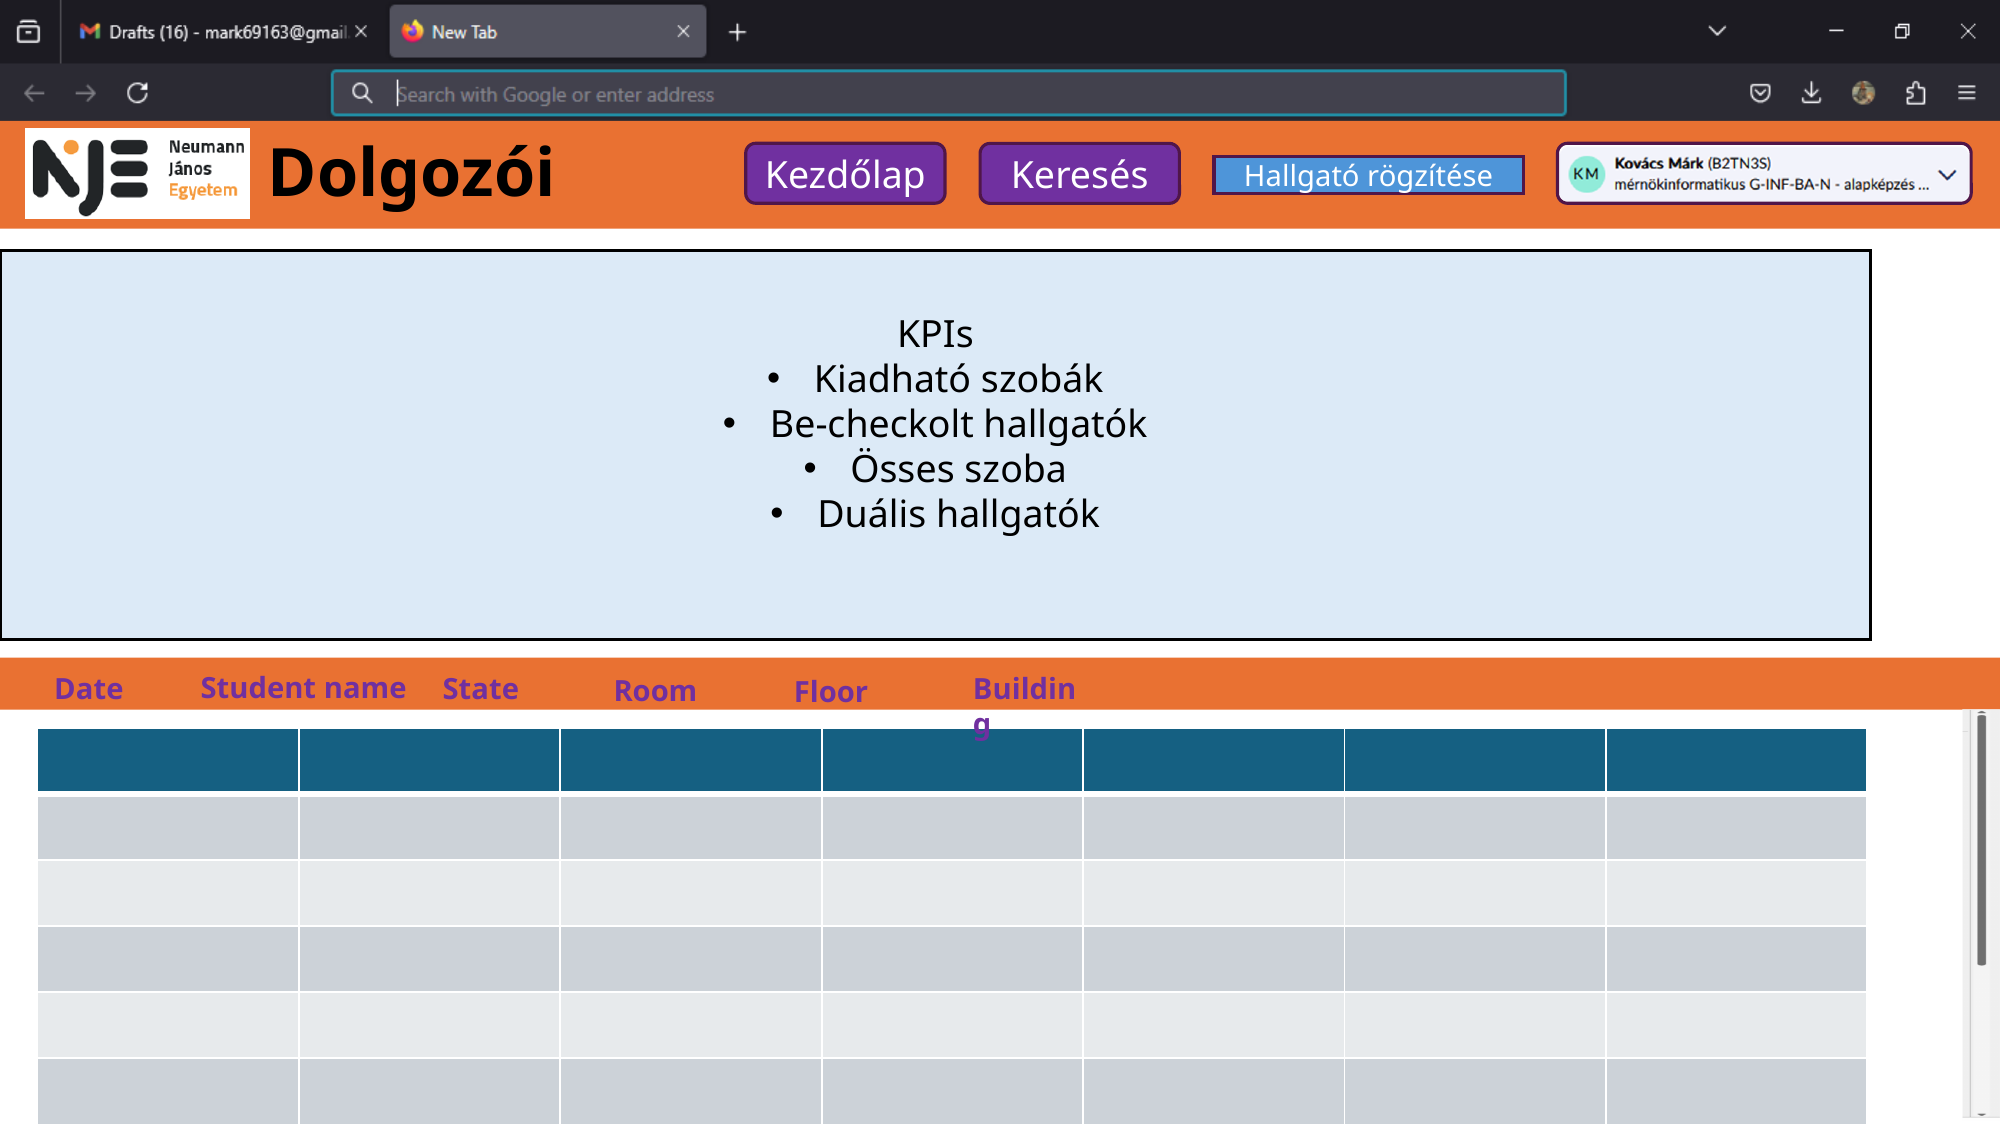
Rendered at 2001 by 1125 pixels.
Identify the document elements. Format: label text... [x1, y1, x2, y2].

table_cell [1345, 927, 1605, 991]
text_box Keresés [978, 141, 1182, 205]
table_header [823, 729, 1082, 791]
table_cell [1084, 927, 1344, 991]
table_cell [823, 1059, 1082, 1124]
table_cell [300, 993, 559, 1057]
table_cell [561, 797, 821, 859]
table_cell [38, 797, 298, 859]
table_cell [1345, 797, 1605, 859]
table_cell [1607, 993, 1866, 1057]
table_cell [38, 927, 298, 991]
text_box Kezdőlap [744, 141, 947, 205]
text_box Hallgató rögzítése [1212, 155, 1525, 195]
table_cell [561, 993, 821, 1057]
text_box Dolgozói [253, 122, 819, 217]
text_box Building [958, 663, 1109, 748]
table_cell [1607, 1059, 1866, 1124]
text_box Student name [185, 661, 444, 712]
table_cell [1607, 797, 1866, 859]
table_header [1084, 729, 1344, 791]
text_box [0, 656, 2000, 711]
table_cell [1607, 861, 1866, 925]
table_cell [823, 861, 1082, 925]
table_cell [1084, 1059, 1344, 1124]
table_cell [38, 1059, 298, 1124]
table_header [561, 729, 821, 791]
table_header [38, 729, 298, 791]
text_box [0, 0, 2000, 122]
text_box Room [598, 664, 714, 715]
text_box State [428, 663, 544, 713]
table_cell [823, 797, 1082, 859]
table_cell [38, 993, 298, 1057]
text_box Date [39, 663, 155, 713]
table_cell [1345, 1059, 1605, 1124]
table_cell [561, 861, 821, 925]
table_cell [561, 1059, 821, 1124]
table_cell [300, 927, 559, 991]
table_cell [1084, 797, 1344, 859]
text_box Floor [779, 666, 903, 716]
table_cell [561, 927, 821, 991]
table_header [300, 729, 559, 791]
text_box KPIs Kiadható szobák Be-checkolt hallgatók Össes szoba Duális hallgatók [0, 249, 1872, 641]
table_cell [823, 993, 1082, 1057]
text_box [1555, 141, 1973, 205]
table_cell [300, 797, 559, 859]
table_cell [38, 861, 298, 925]
text_box [0, 122, 2000, 230]
table_header [1607, 729, 1866, 791]
table_cell [1084, 861, 1344, 925]
picture [25, 127, 251, 220]
table_cell [300, 861, 559, 925]
table_cell [1084, 993, 1344, 1057]
table_header [1345, 729, 1605, 791]
picture [1961, 709, 2000, 1125]
table_cell [1345, 993, 1605, 1057]
table_cell [823, 927, 1082, 991]
table_cell [1345, 861, 1605, 925]
table_cell [300, 1059, 559, 1124]
table_cell [1607, 927, 1866, 991]
